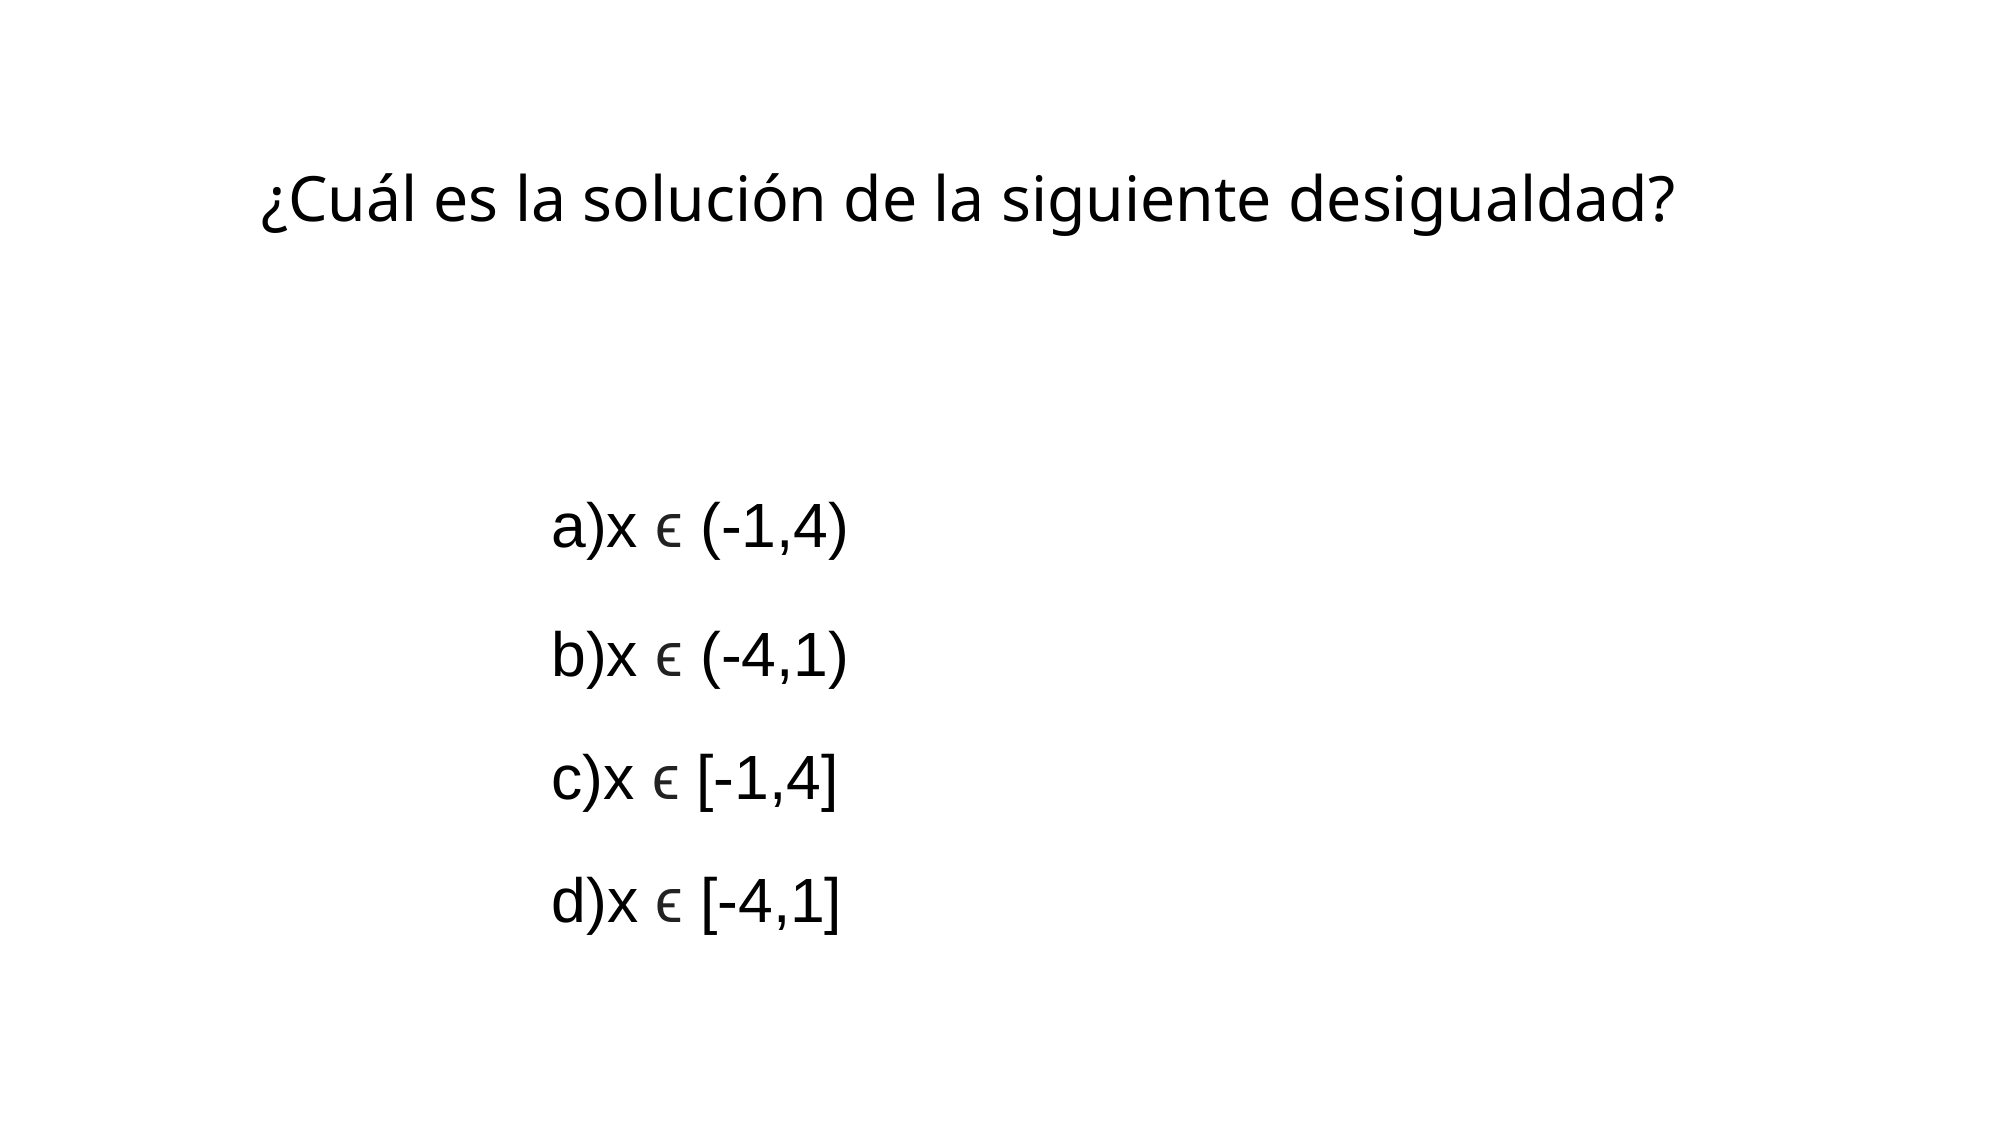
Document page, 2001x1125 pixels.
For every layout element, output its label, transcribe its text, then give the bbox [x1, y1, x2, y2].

text_box d)x ϵ [-4,1] [536, 847, 858, 943]
text_box c)x ϵ [-1,4] [536, 724, 854, 820]
text_box a)x ϵ (-1,4) [536, 472, 865, 568]
text_box b)x ϵ (-4,1) [536, 601, 865, 696]
